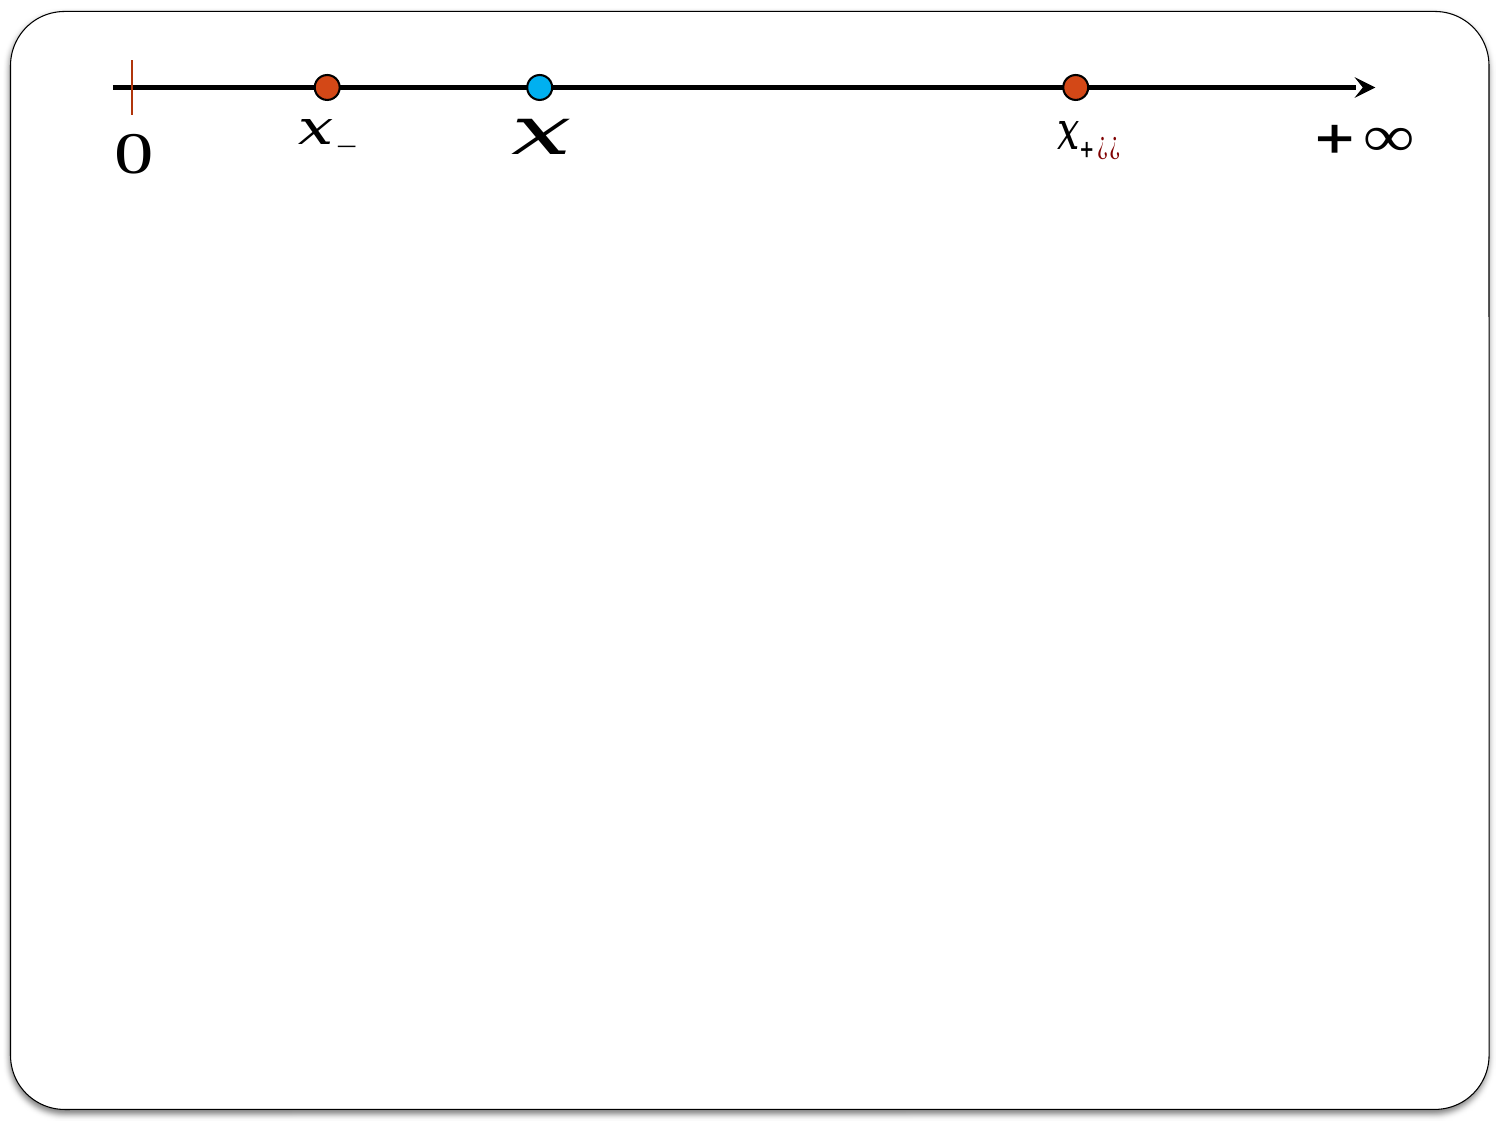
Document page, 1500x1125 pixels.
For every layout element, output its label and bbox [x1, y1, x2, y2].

text_box [1062, 73, 1090, 86]
text_box [317, 97, 337, 102]
text_box [530, 97, 550, 102]
text_box [526, 73, 554, 86]
text_box [313, 73, 341, 86]
text_box [1066, 97, 1086, 102]
